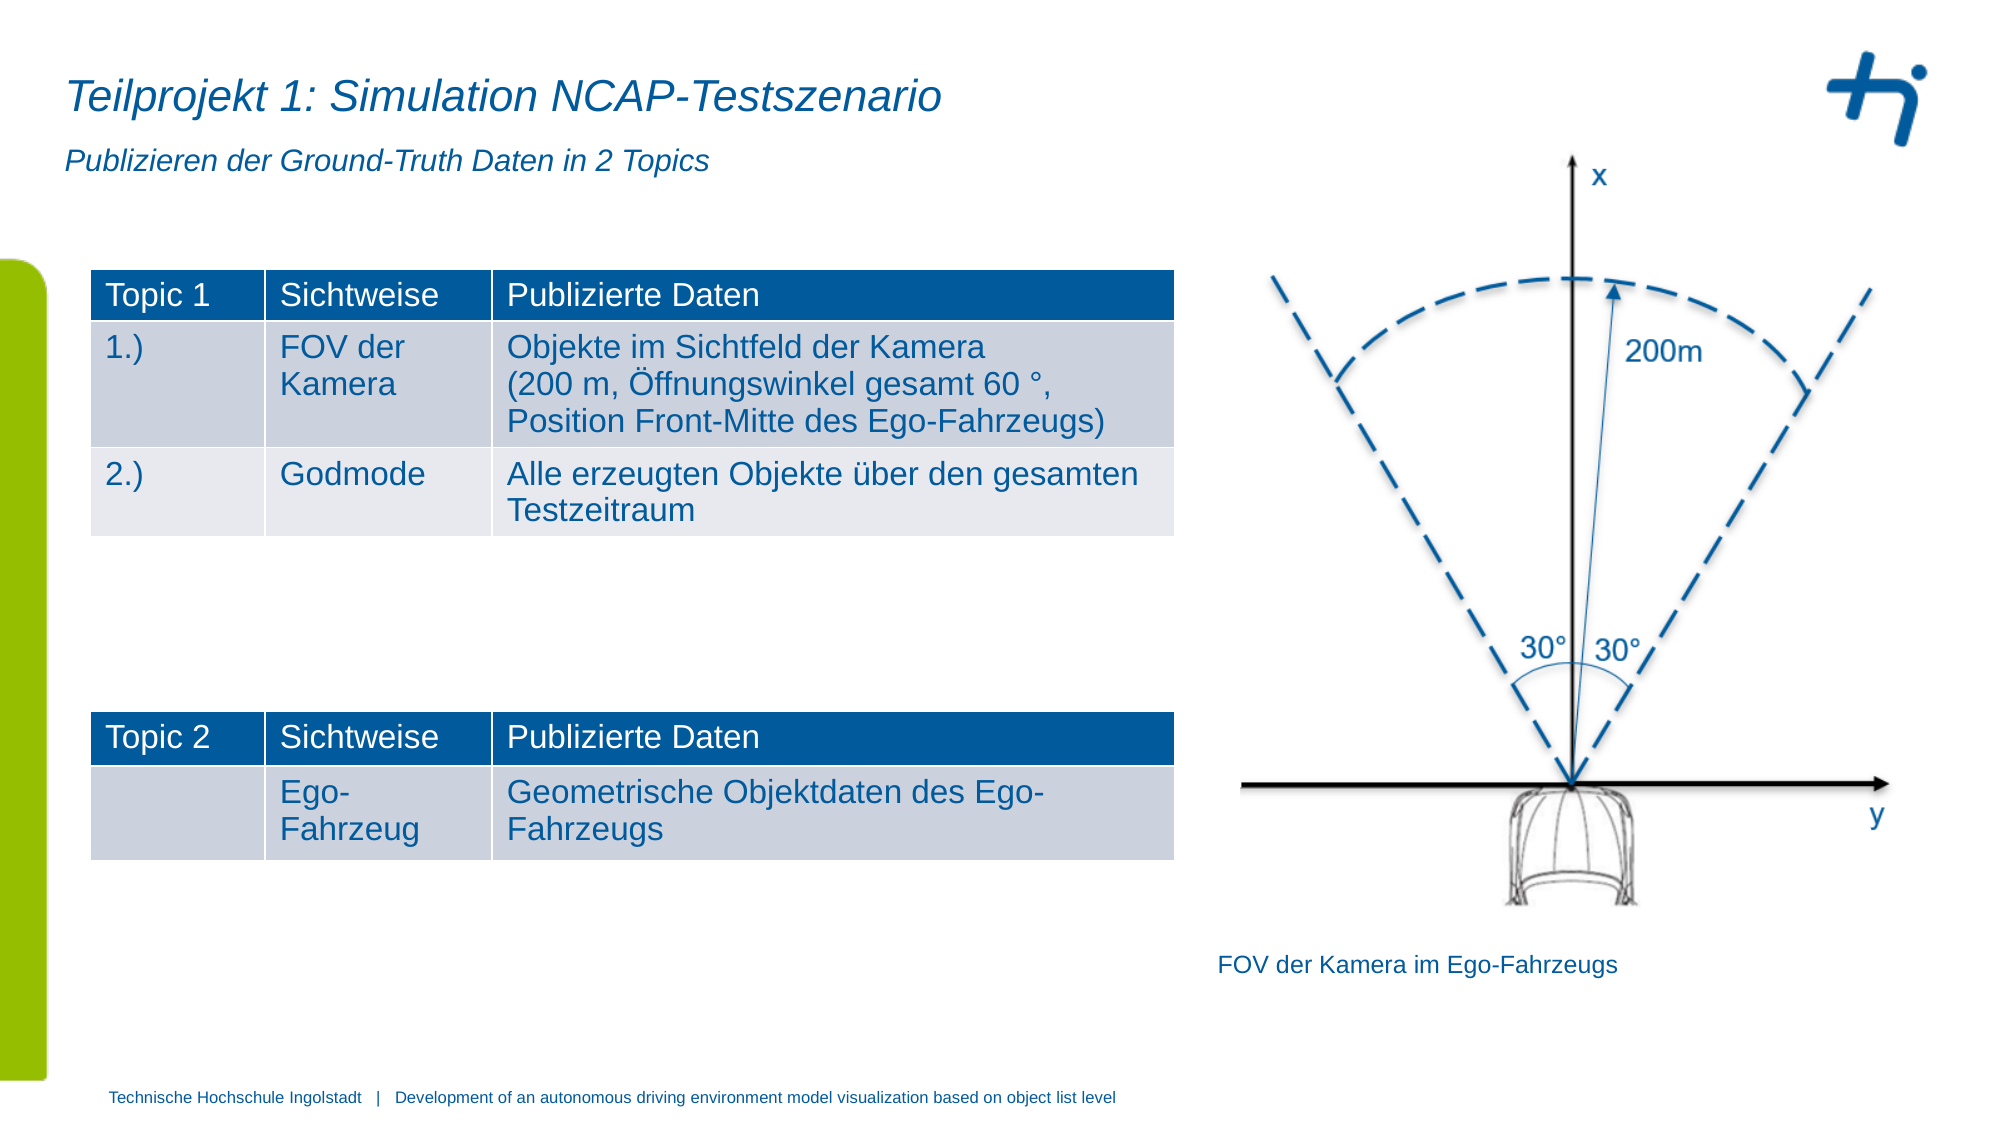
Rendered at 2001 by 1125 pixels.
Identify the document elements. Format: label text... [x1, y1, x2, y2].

title Teilprojekt 1: Simulation NCAP-Testszenario [64, 66, 1665, 121]
table_cell Ego-Fahrzeug [266, 767, 491, 860]
table_cell Objekte im Sichtfeld der Kamera (200 m, Öffnungswinkel gesamt 60 °, Position Front-Mitte des Ego-Fahrzeugs) [493, 322, 1174, 447]
table_header Sichtweise [266, 270, 491, 320]
table_cell Alle erzeugten Objekte über den gesamten Testzeitraum [493, 448, 1174, 536]
table_cell FOV der Kamera [266, 322, 491, 447]
table_header Publizierte Daten [493, 270, 1174, 320]
table_header Topic 1 [91, 270, 264, 320]
picture [1239, 149, 1910, 919]
table_header Publizierte Daten [493, 712, 1174, 765]
table_cell 2.) [91, 448, 264, 536]
table_cell 1.) [91, 322, 264, 447]
text_box FOV der Kamera im Ego-Fahrzeugs [1202, 940, 1910, 1016]
table_header Sichtweise [266, 712, 491, 765]
table_header Topic 2 [91, 712, 264, 765]
table_cell [91, 767, 264, 860]
subtitle Publizieren der Ground-Truth Daten in 2 Topics [64, 122, 1665, 179]
table_cell Geometrische Objektdaten des Ego-Fahrzeugs [493, 767, 1174, 860]
table_cell Godmode [266, 448, 491, 536]
